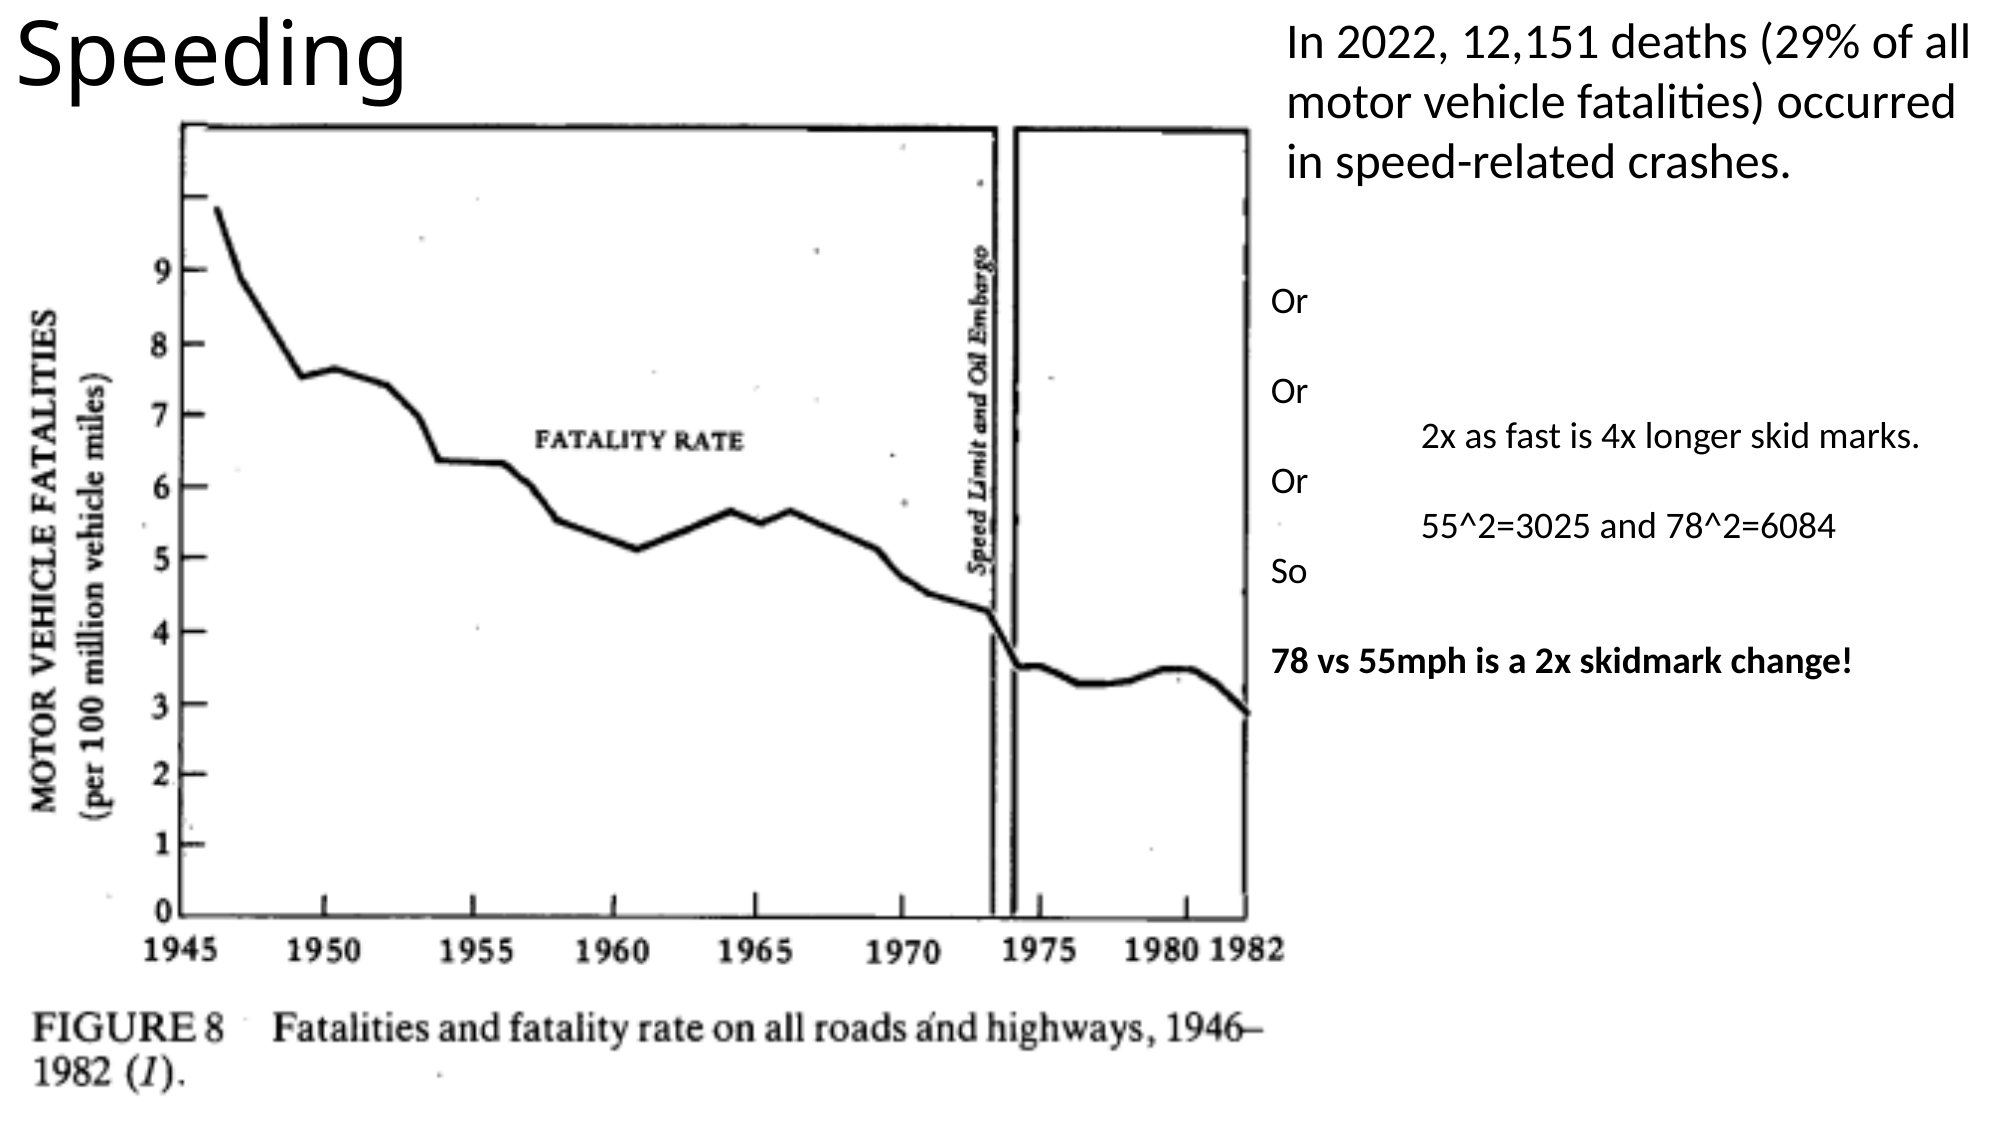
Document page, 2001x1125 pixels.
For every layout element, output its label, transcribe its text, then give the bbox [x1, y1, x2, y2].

picture [0, 112, 1294, 1125]
title Speeding [0, 0, 1241, 112]
text_box In 2022, 12,151 deaths (29% of all motor vehicle fatalities) occurred in speed-related crashes. [1271, 1, 1989, 317]
